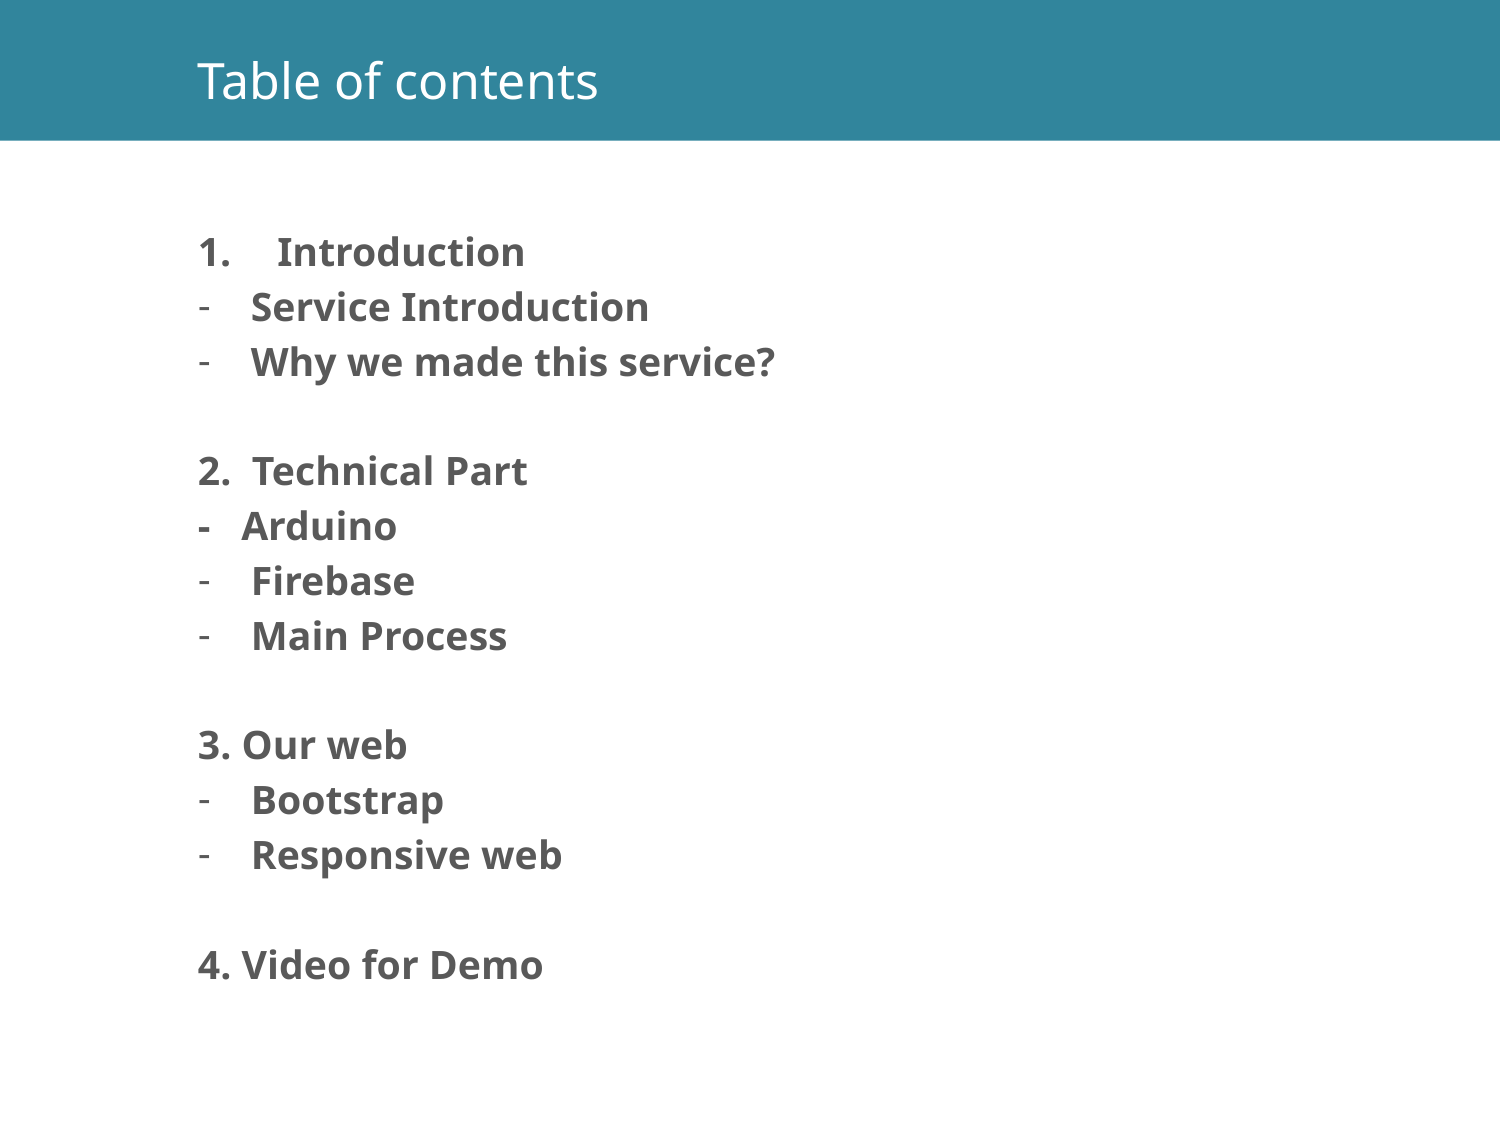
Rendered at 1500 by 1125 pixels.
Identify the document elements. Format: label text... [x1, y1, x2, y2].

text_box Table of contents [182, 42, 1105, 178]
text_box [0, 0, 1500, 143]
list Introduction Service Introduction Why we made this service? 2. Technical Part - Arduino Firebase Main Process 3. Our web Bootstrap Responsive web 4. Video for Demo [183, 219, 1270, 1000]
